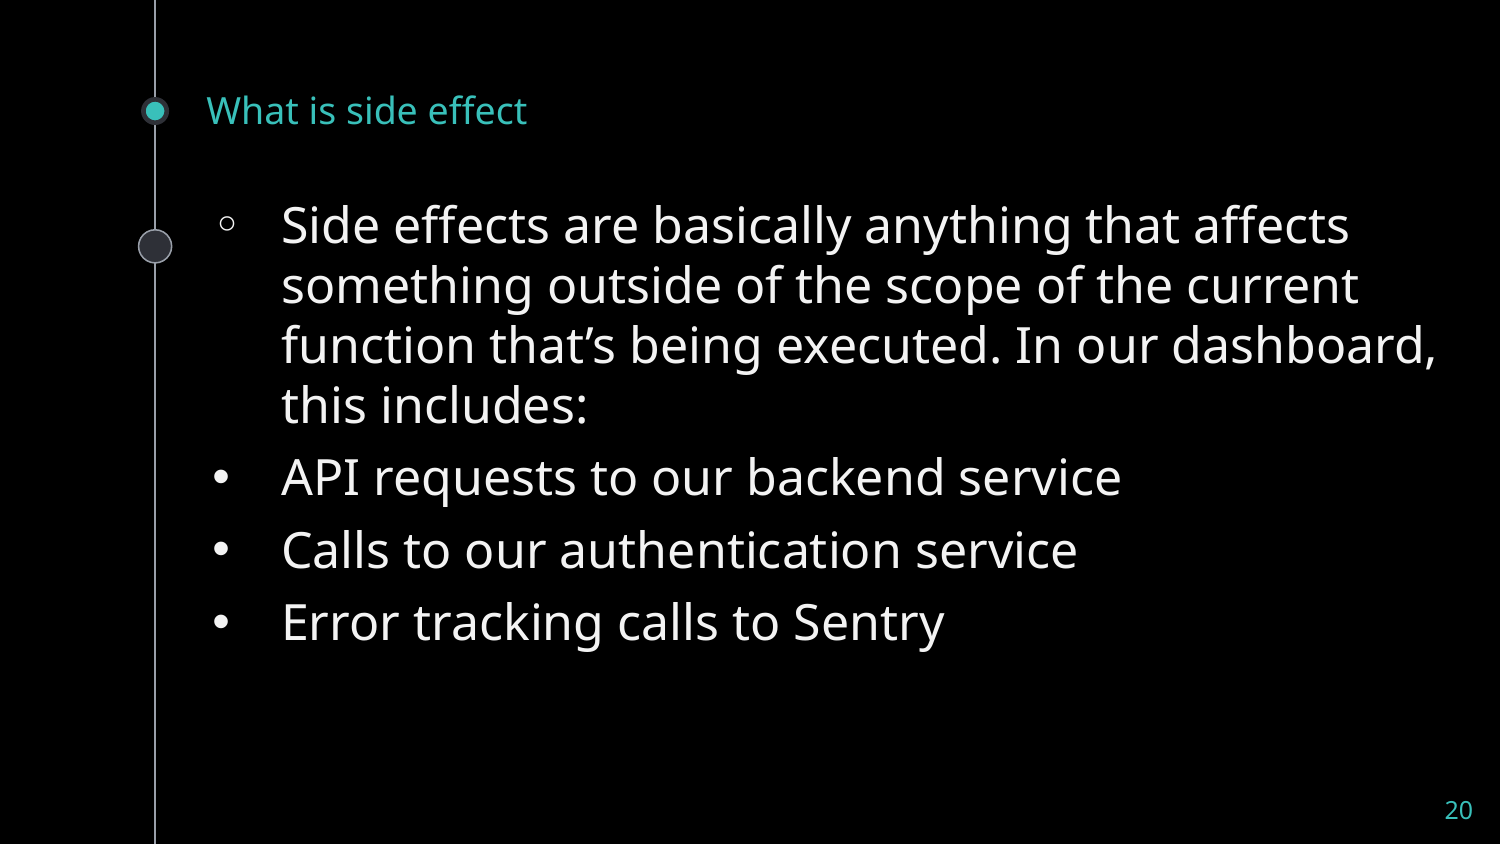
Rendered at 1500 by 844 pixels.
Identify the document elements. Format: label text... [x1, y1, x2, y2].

list Side effects are basically anything that affects something outside of the scope of the current function that’s being executed. In our dashboard, this includes: API requests to our backend service Calls to our authentication service Error tracking calls to Sentry [191, 178, 1489, 844]
title What is side effect [191, 90, 1317, 147]
slide_number 20 [1398, 779, 1489, 832]
